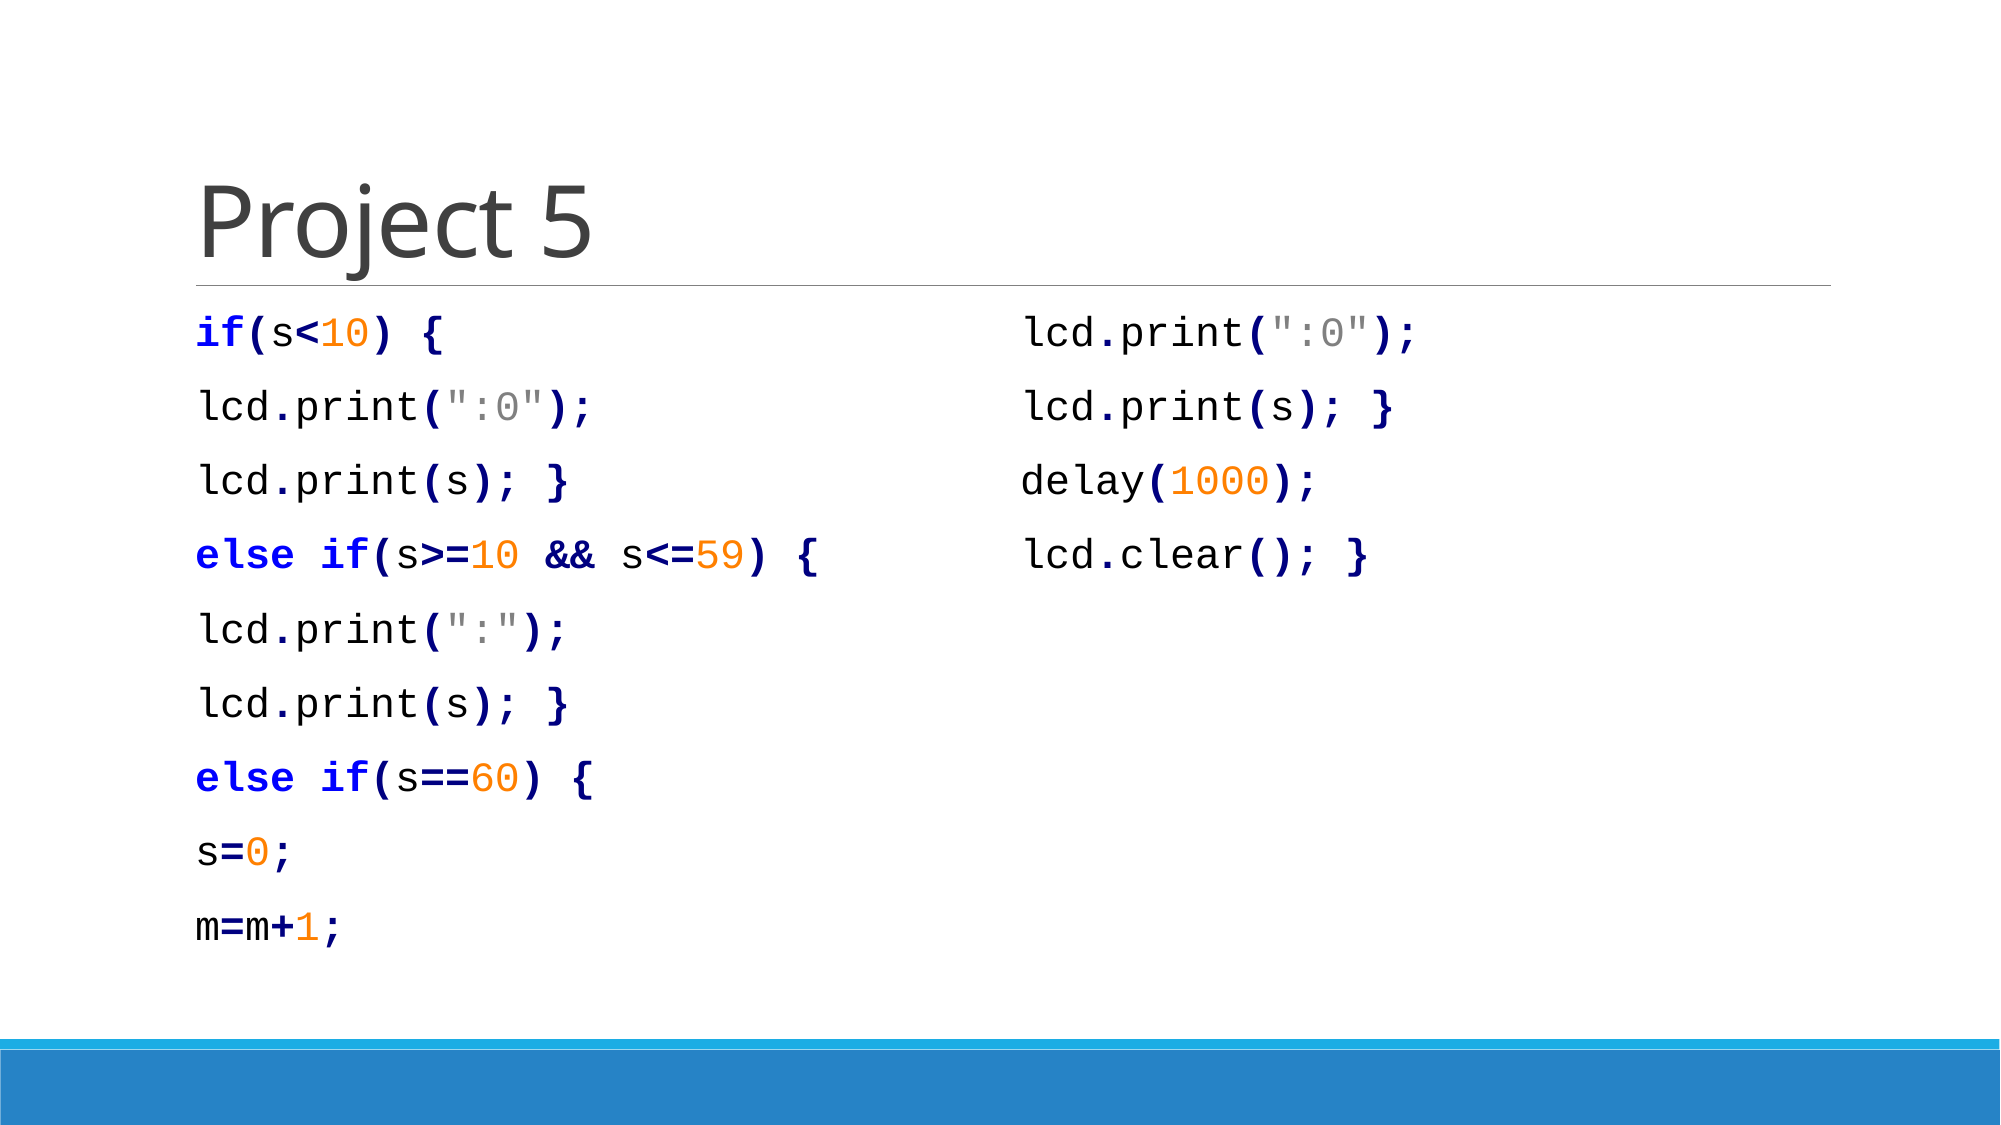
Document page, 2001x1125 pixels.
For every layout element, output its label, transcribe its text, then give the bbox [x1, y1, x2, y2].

list if(s<10) { lcd.print(":0"); lcd.print(s); } else if(s>=10 && s<=59) { lcd.print(":"); lcd.print(s); } else if(s==60) { s=0; m=m+1; lcd.print(":0"); lcd.print(s); } delay(1000); lcd.clear(); } [180, 302, 1830, 963]
title Project 5 [180, 47, 1830, 285]
